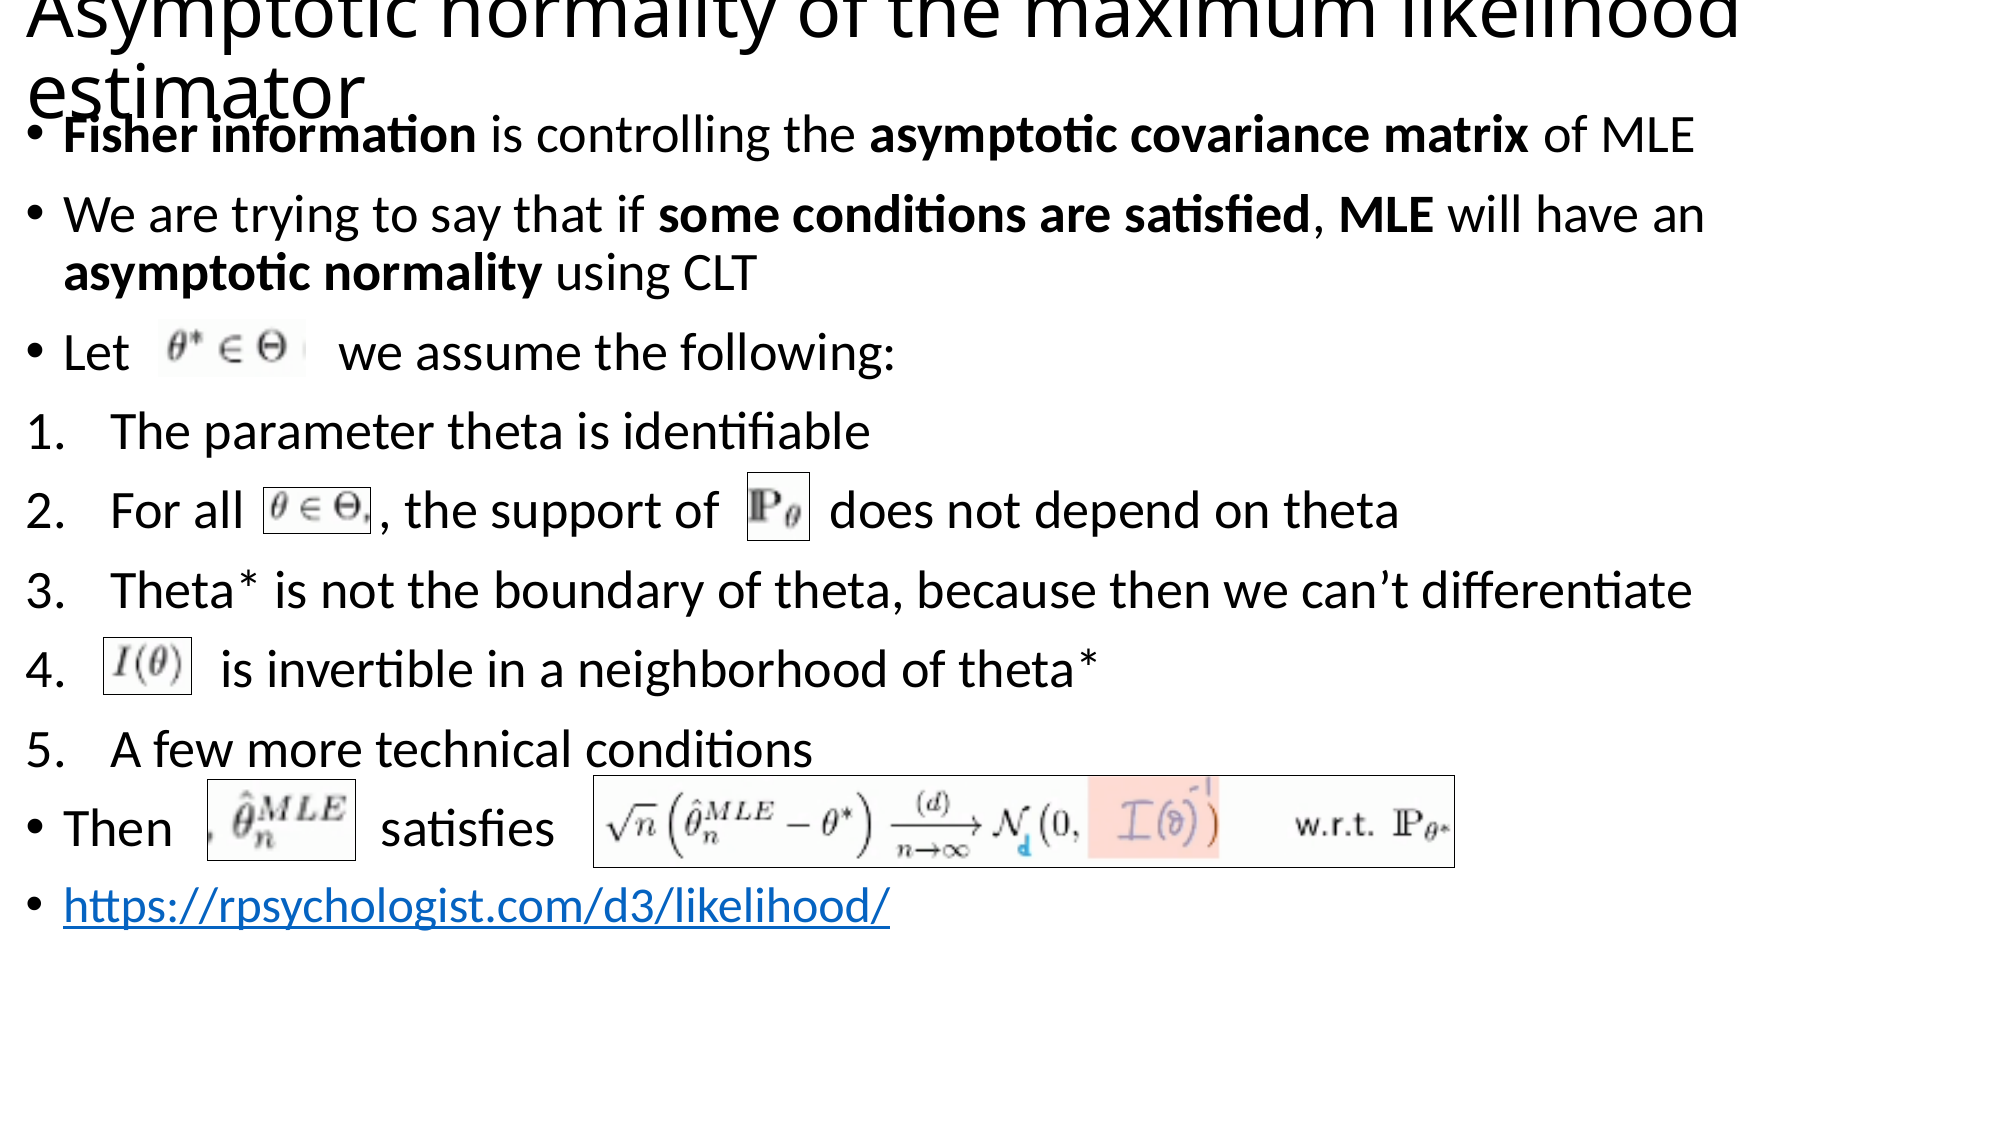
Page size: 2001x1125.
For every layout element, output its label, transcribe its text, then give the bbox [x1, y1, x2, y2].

list Fisher information is controlling the asymptotic covariance matrix of MLE We are trying to say that if some conditions are satisfied, MLE will have an asymptotic normality using CLT Let we assume the following: The parameter theta is identifiable For all , the support of does not depend on theta Theta* is not the boundary of theta, because then we can’t differentiate is invertible in a neighborhood of theta* A few more technical conditions Then satisfies https://rpsychologist.com/d3/likelihood/ [10, 98, 1983, 1103]
picture [207, 779, 356, 861]
picture [158, 319, 306, 377]
picture [747, 472, 810, 541]
picture [263, 487, 371, 534]
picture [103, 637, 192, 695]
title Asymptotic normality of the maximum likelihood estimator [11, 9, 1976, 98]
picture [593, 775, 1455, 868]
